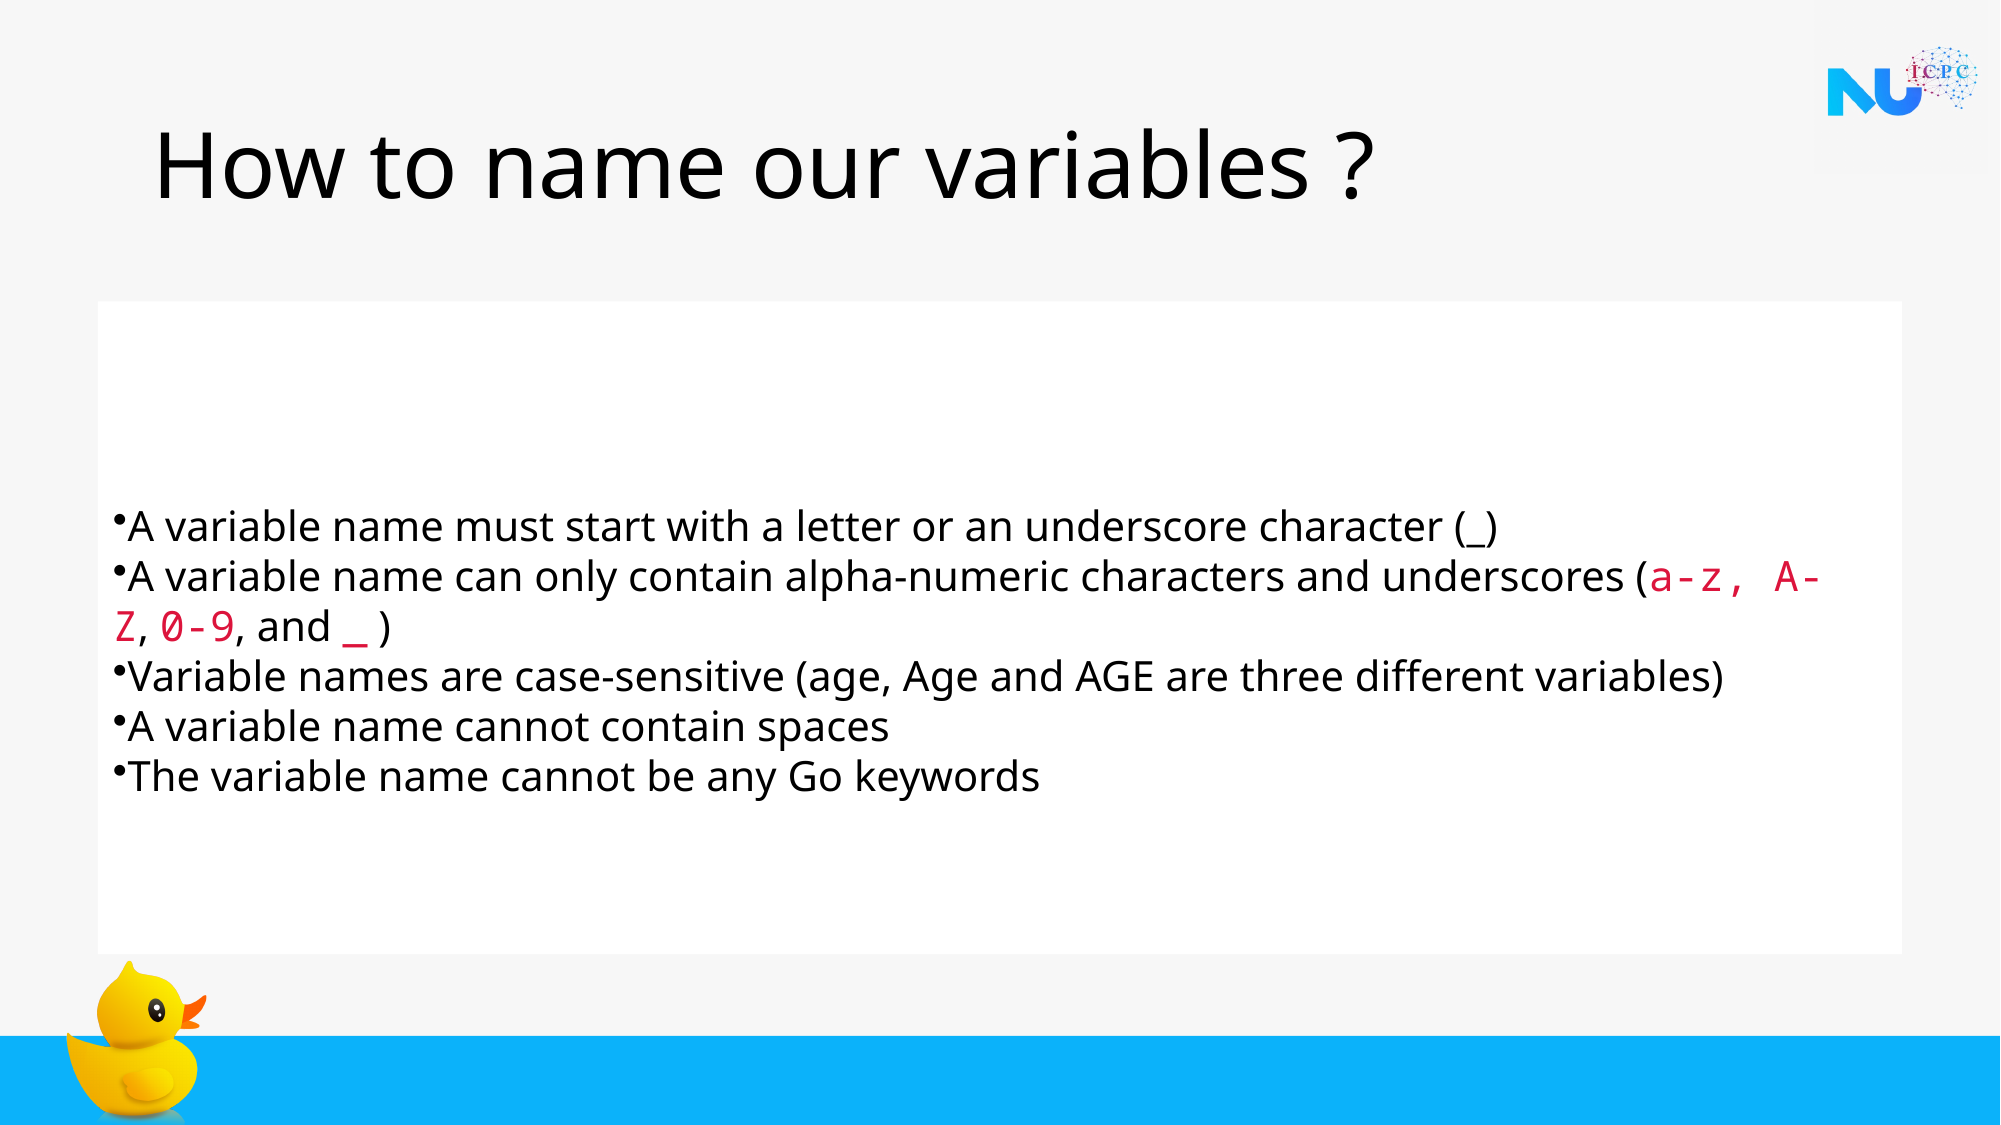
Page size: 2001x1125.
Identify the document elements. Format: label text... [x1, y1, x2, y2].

list A variable name must start with a letter or an underscore character (_) A variable name can only contain alpha-numeric characters and underscores (a-z, A-Z, 0-9, and _ ) Variable names are case-sensitive (age, Age and AGE are three different variables) A variable name cannot contain spaces The variable name cannot be any Go keywords [97, 301, 1902, 955]
title How to name our variables ? [137, 59, 1863, 278]
picture [1814, 0, 1988, 174]
picture [0, 953, 276, 1125]
